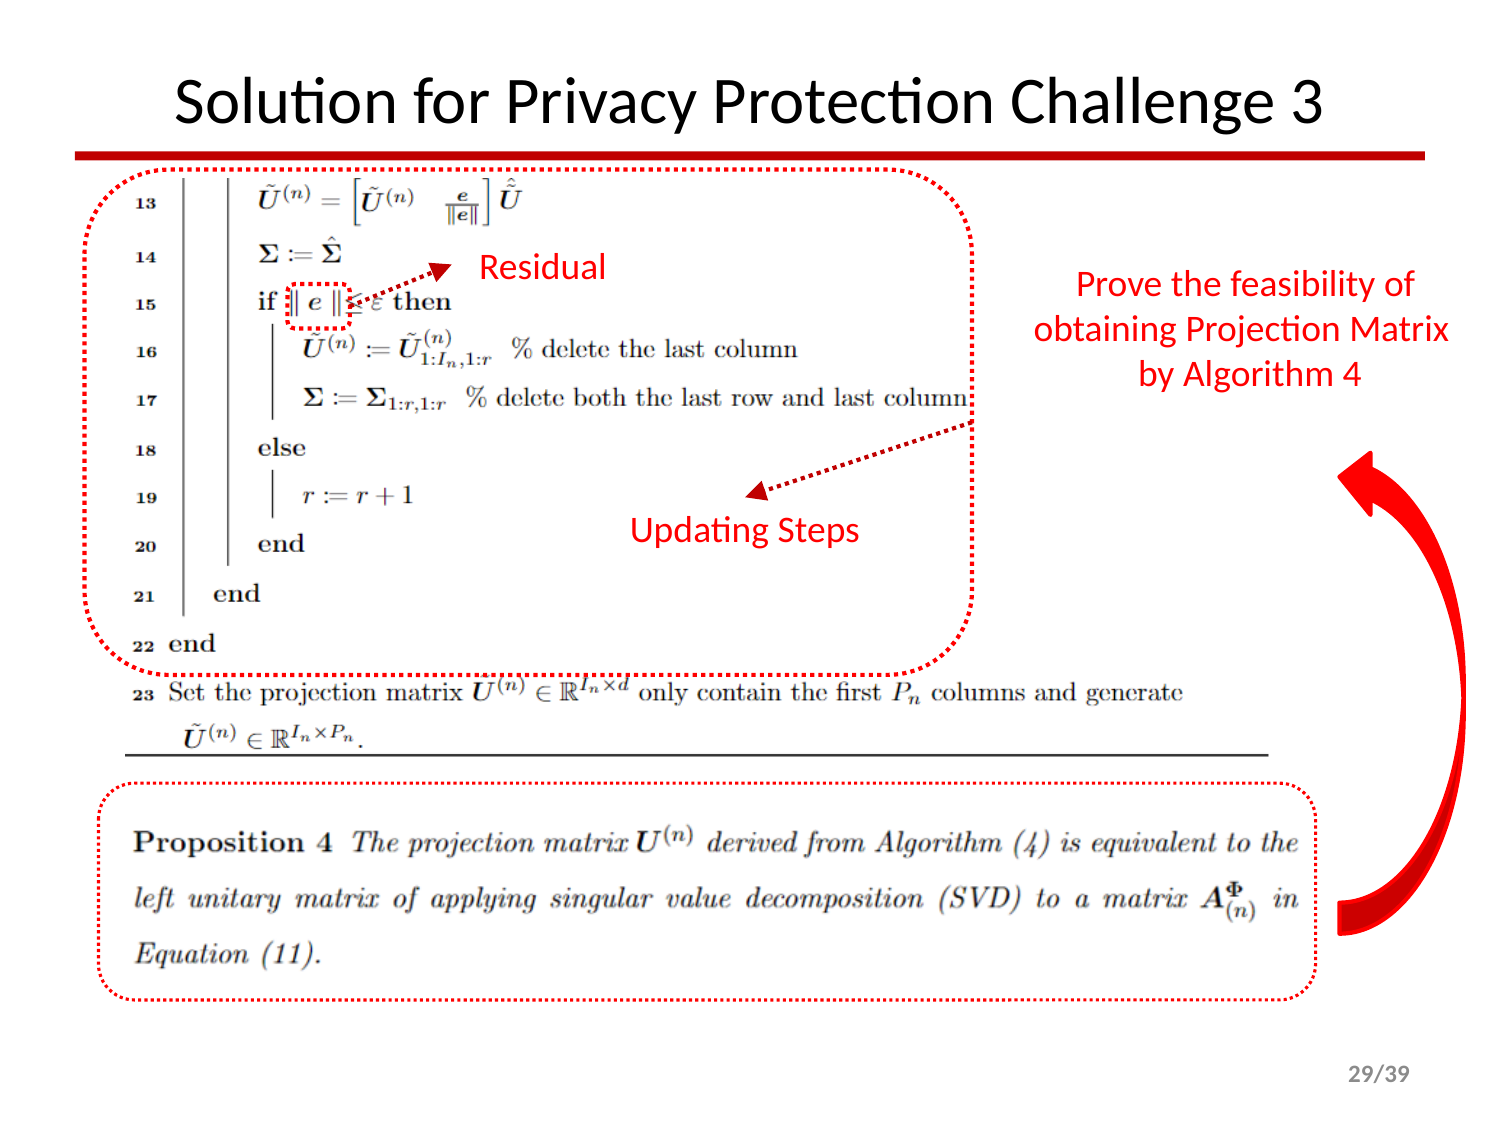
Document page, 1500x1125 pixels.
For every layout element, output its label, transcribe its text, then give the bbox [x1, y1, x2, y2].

slide_number 28/39 [1074, 1042, 1425, 1103]
text_box [96, 781, 1318, 1003]
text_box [349, 264, 452, 307]
text_box [129, 167, 923, 177]
text_box [1337, 450, 1466, 936]
picture [124, 178, 1276, 762]
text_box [744, 422, 973, 498]
title Solution for Privacy Protection Challenge 3 [75, 45, 1425, 150]
text_box [82, 183, 119, 662]
picture [124, 812, 1316, 986]
